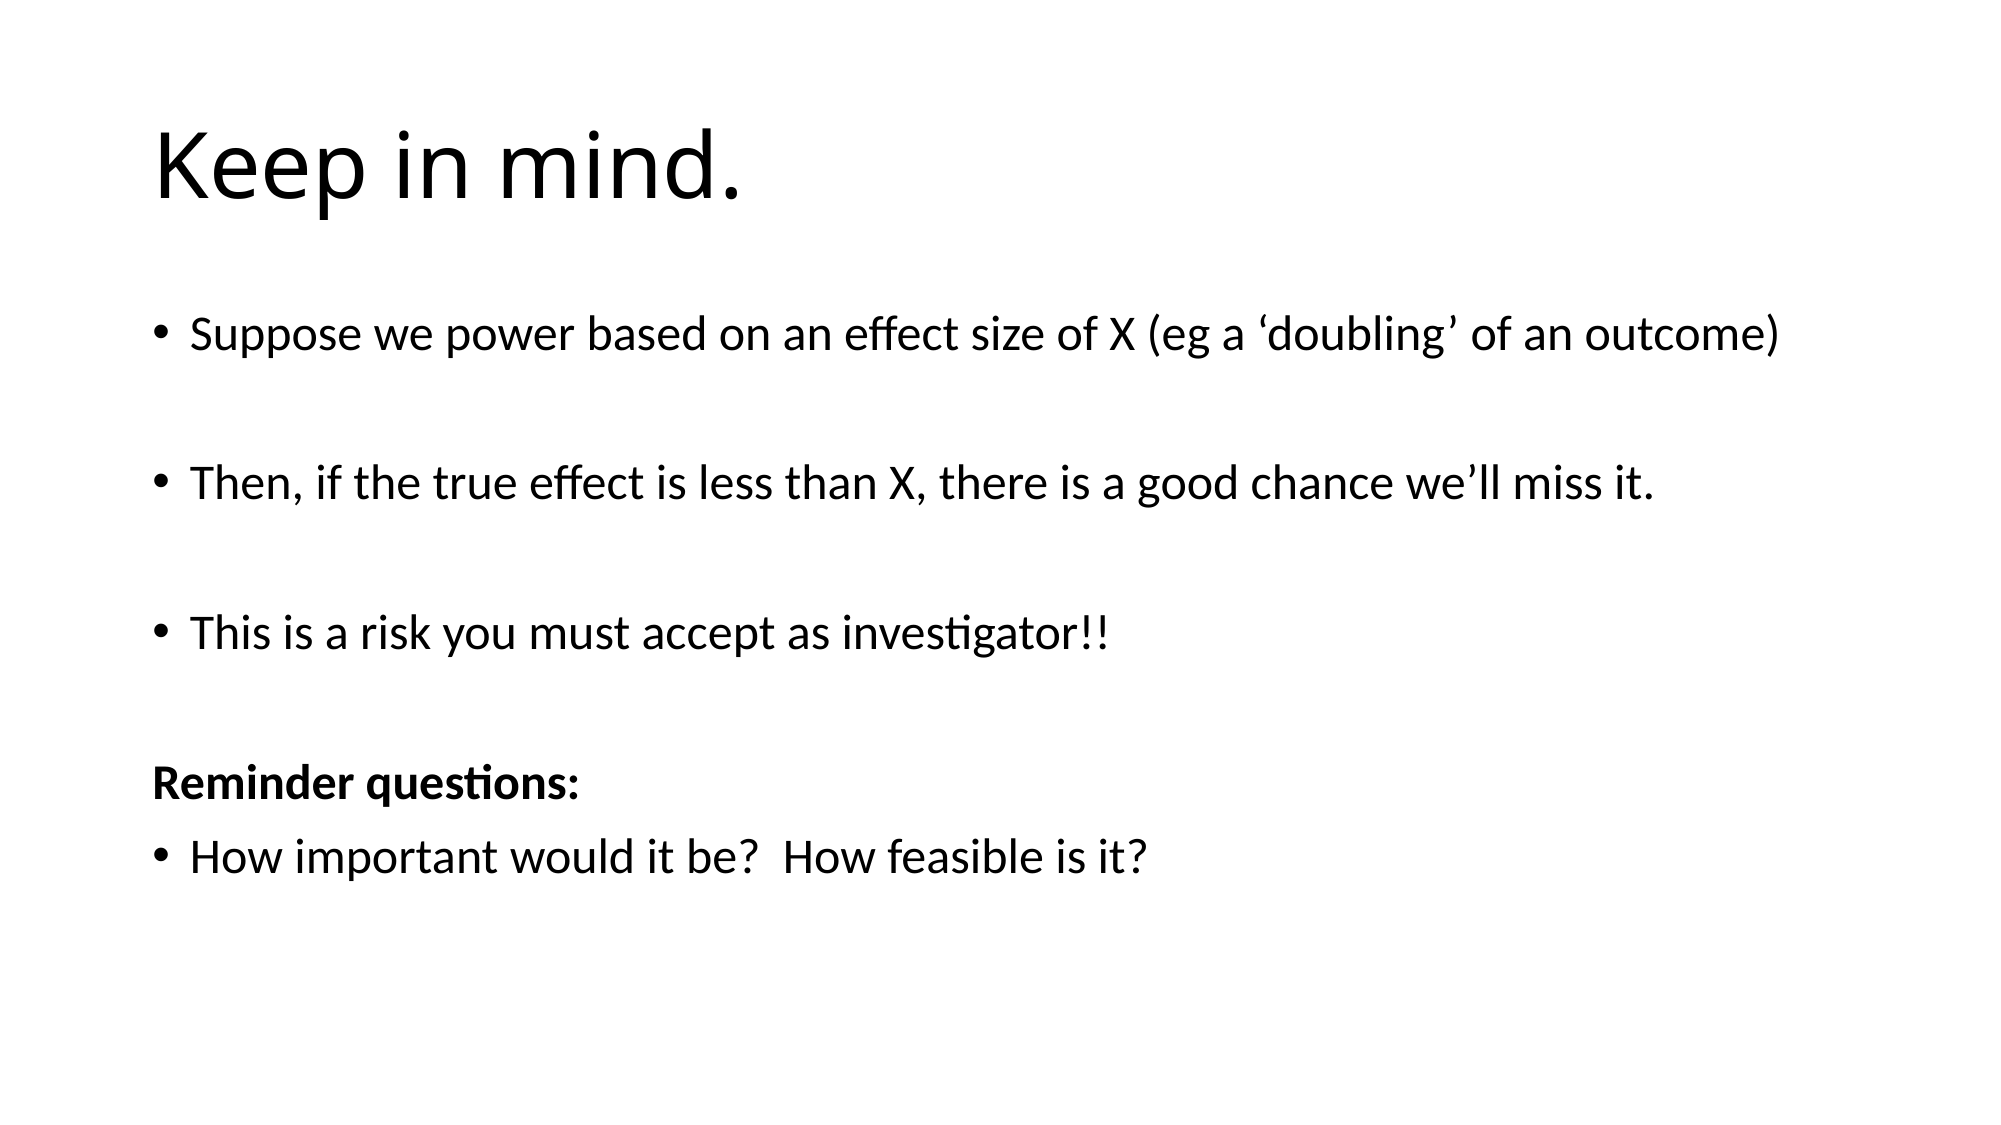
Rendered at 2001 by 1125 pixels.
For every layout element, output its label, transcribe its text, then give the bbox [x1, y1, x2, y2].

list Suppose we power based on an effect size of X (eg a ‘doubling’ of an outcome) Then, if the true effect is less than X, there is a good chance we’ll miss it. This is a risk you must accept as investigator!! Reminder questions: How important would it be? How feasible is it? [137, 299, 1863, 1014]
title Keep in mind. [137, 59, 1863, 278]
